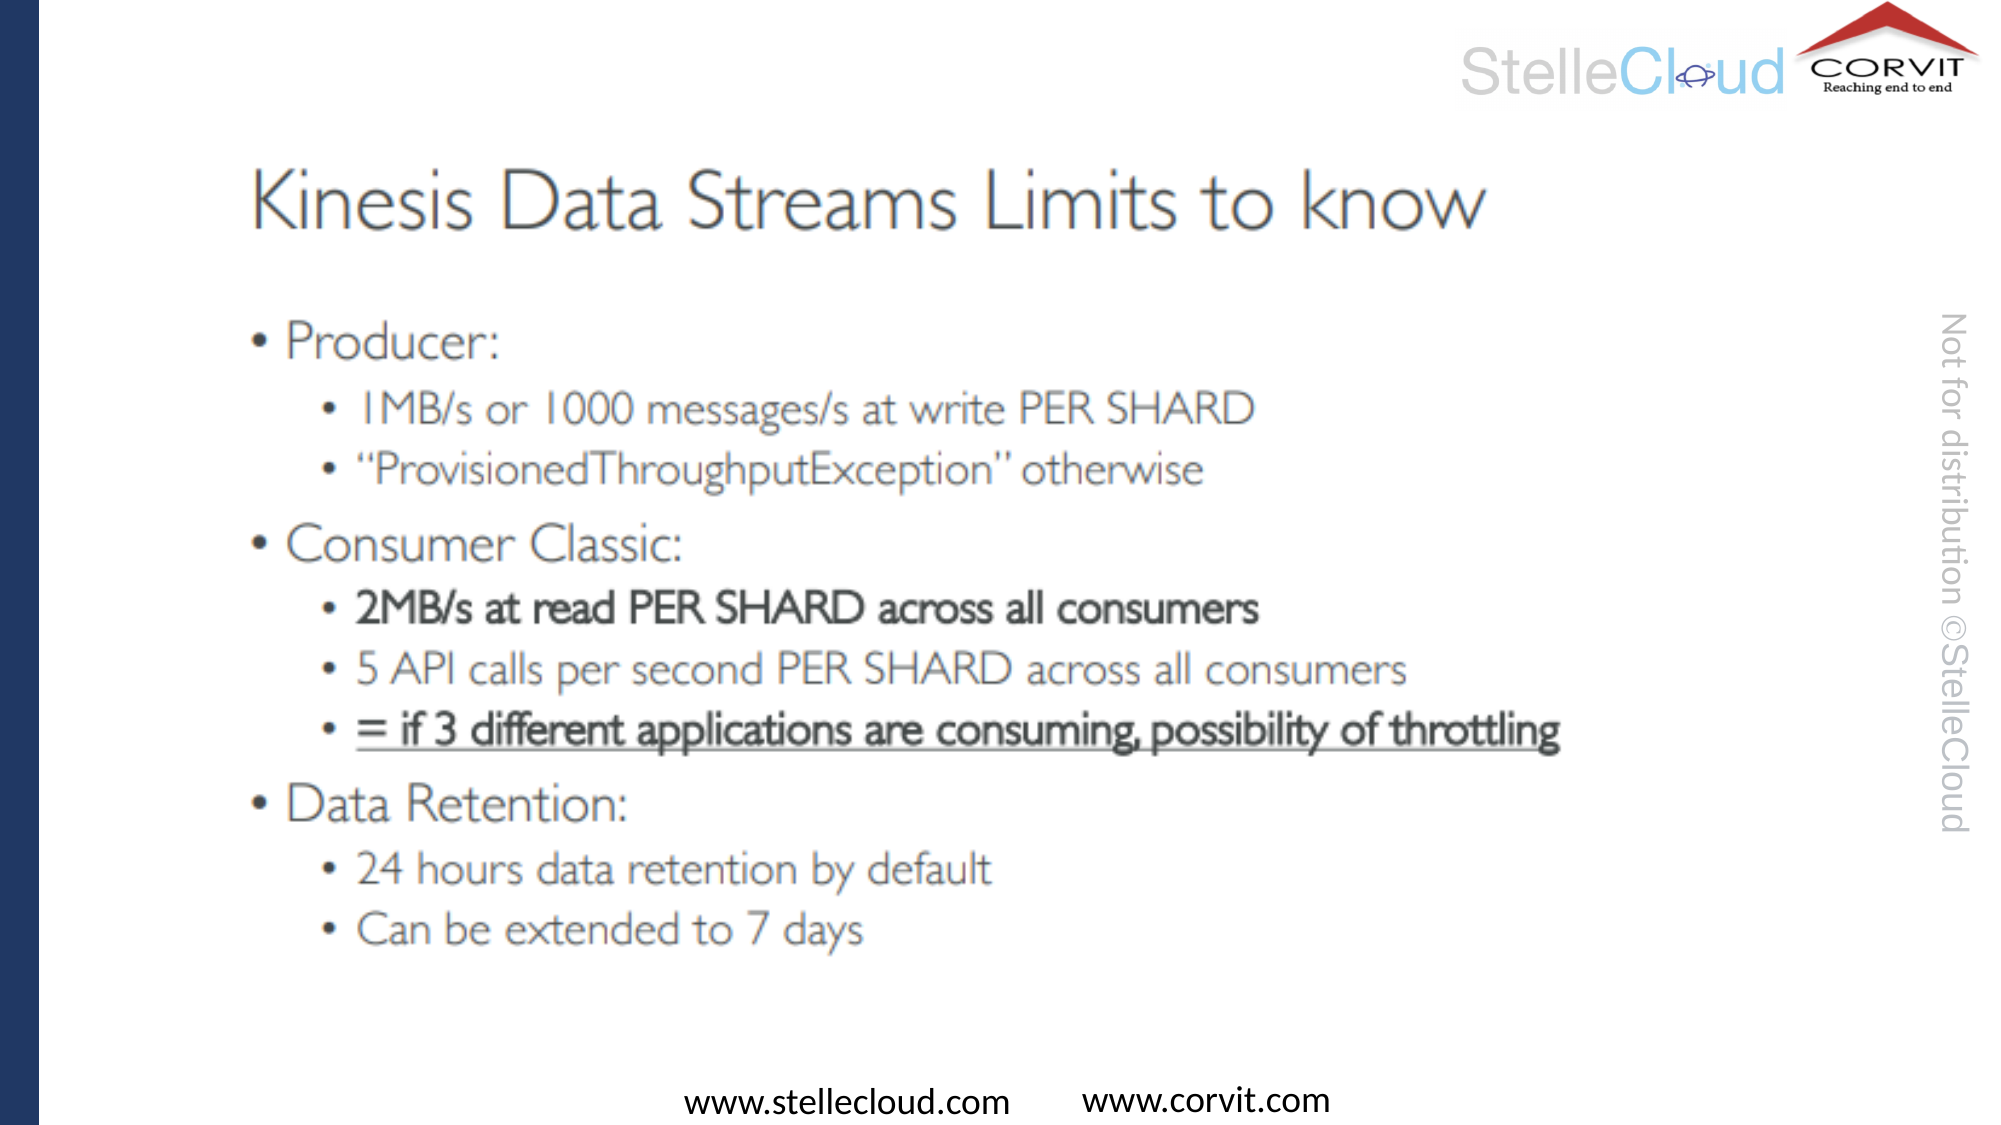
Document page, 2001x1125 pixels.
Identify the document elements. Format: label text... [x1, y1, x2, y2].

text_box Not for distribution ⒸStelleCloud [1927, 297, 1988, 1125]
text_box www.stellecloud.com [669, 1069, 1027, 1125]
picture [1455, 0, 1988, 111]
picture [194, 121, 1779, 988]
text_box www.corvit.com [1067, 1067, 1347, 1125]
